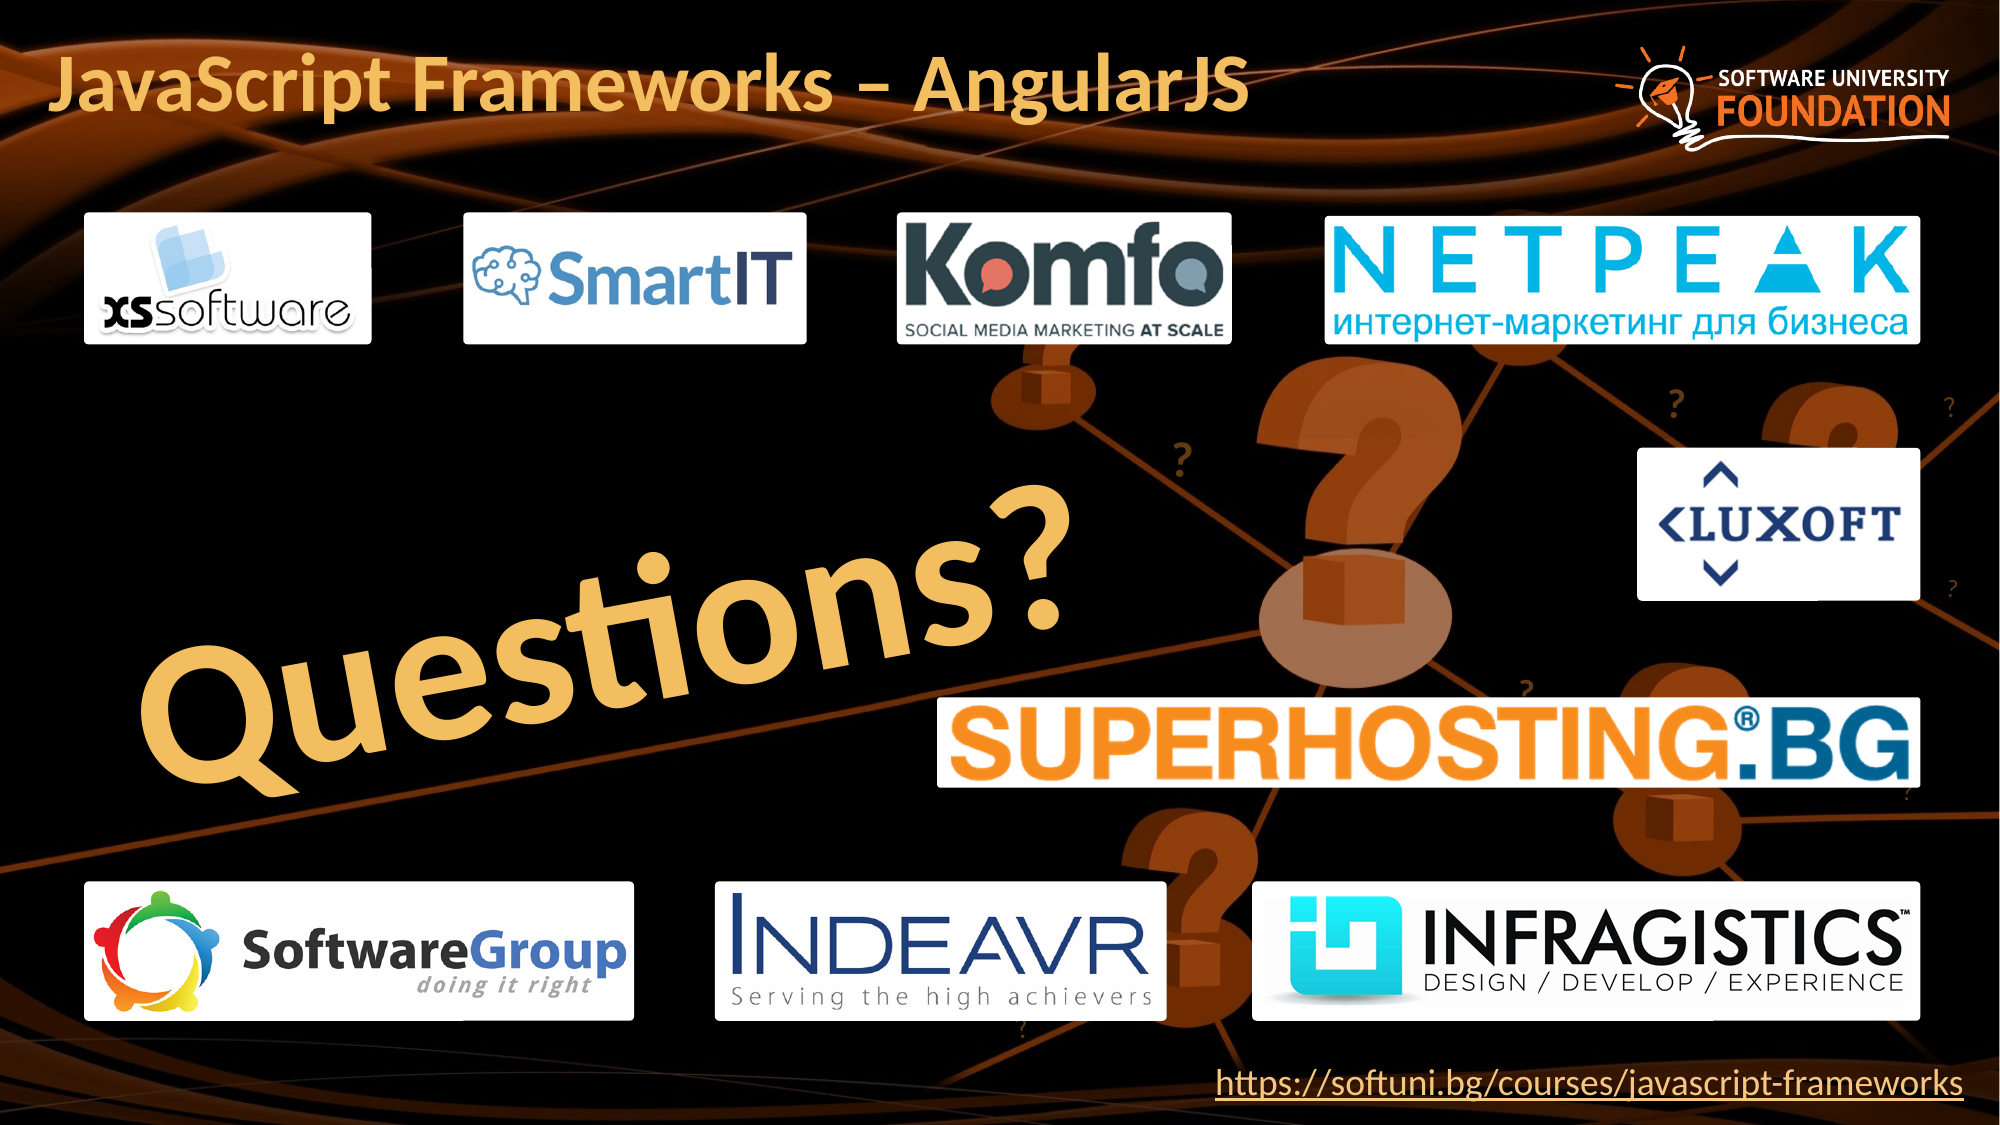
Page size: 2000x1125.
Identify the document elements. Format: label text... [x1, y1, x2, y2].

list https://softuni.bg/courses/javascript-frameworks [250, 1050, 1971, 1110]
picture [0, 0, 2000, 1125]
title JavaScript Frameworks – AngularJS [30, 19, 1595, 150]
